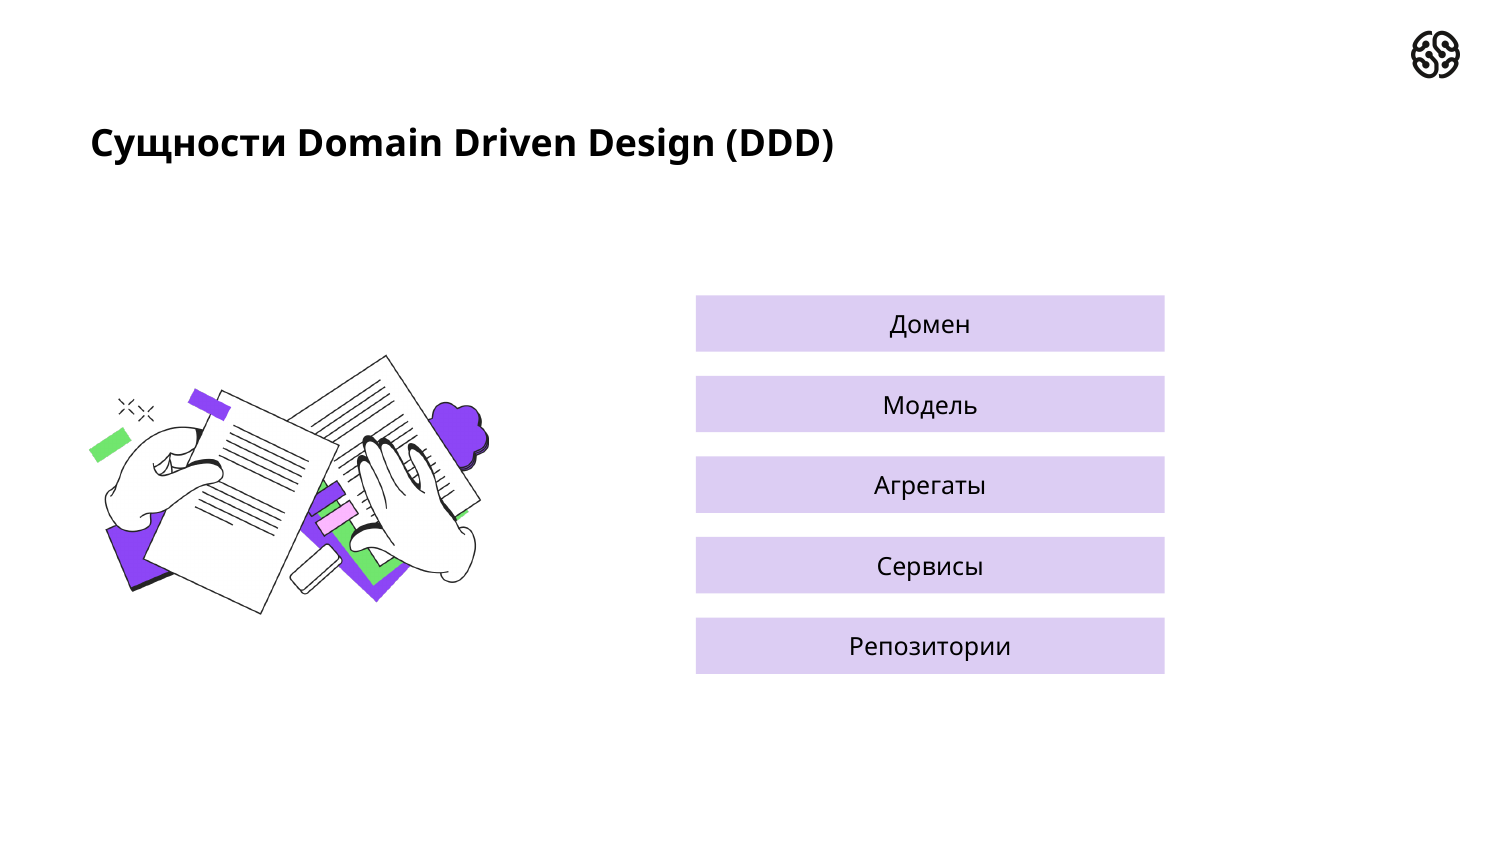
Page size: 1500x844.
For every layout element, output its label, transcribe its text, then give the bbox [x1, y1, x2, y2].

text_box Сервисы [695, 536, 1165, 594]
title Сущности Domain Driven Design (DDD) [90, 22, 1413, 164]
text_box Репозитории [695, 617, 1165, 674]
picture [88, 354, 489, 615]
text_box Домен [695, 295, 1165, 352]
text_box Агрегаты [695, 456, 1165, 513]
text_box Модель [695, 375, 1165, 433]
picture [1413, 30, 1460, 79]
